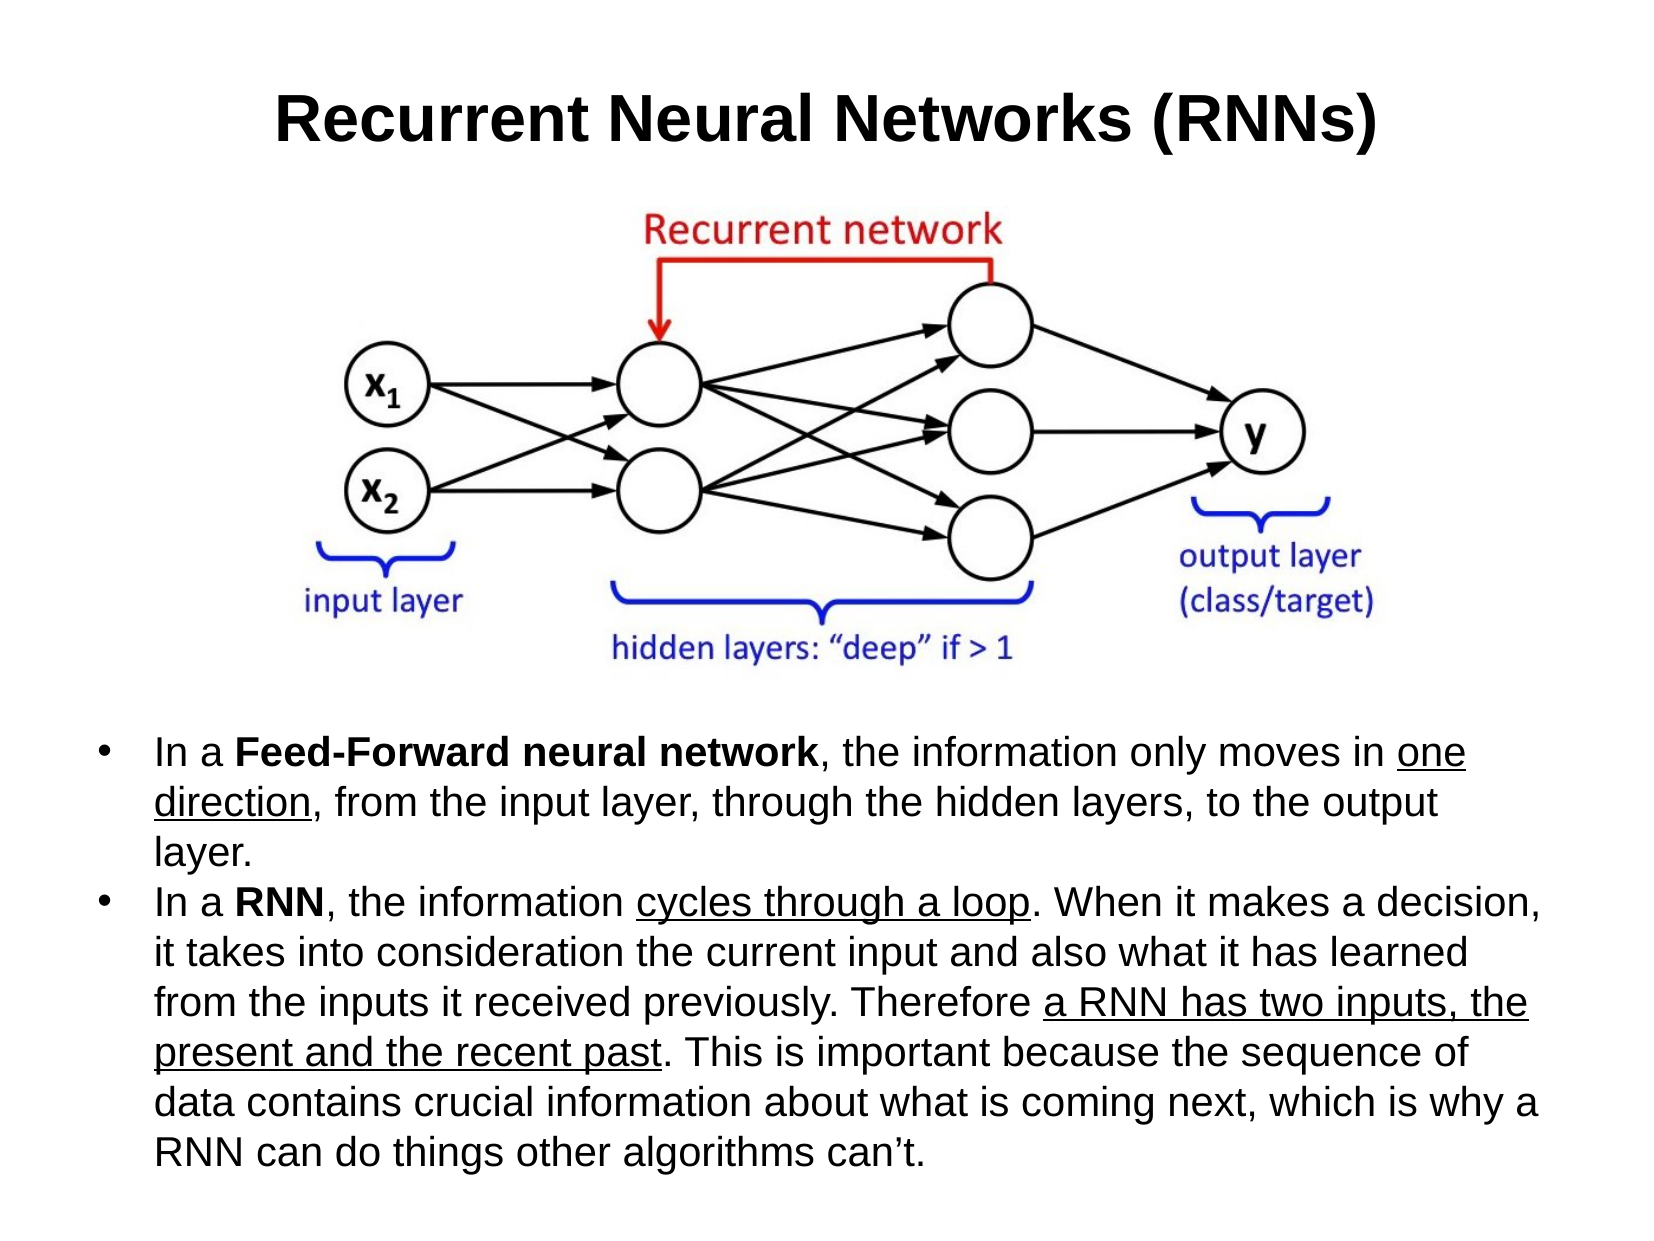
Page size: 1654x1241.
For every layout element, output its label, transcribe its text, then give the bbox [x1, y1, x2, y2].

picture [271, 206, 1391, 692]
text_box Recurrent Neural Networks (RNNs) [82, 49, 1571, 180]
text_box In a Feed-Forward neural network, the information only moves in one direction, from the input layer, through the hidden layers, to the output layer. In a RNN, the information cycles through a loop. When it makes a decision, it takes into consideration the current input and also what it has learned from the inputs it received previously. Therefore a RNN has two inputs, the present and the recent past. This is important because the sequence of data contains crucial information about what is coming next, which is why a RNN can do things other algorithms can’t. [82, 717, 1560, 1183]
